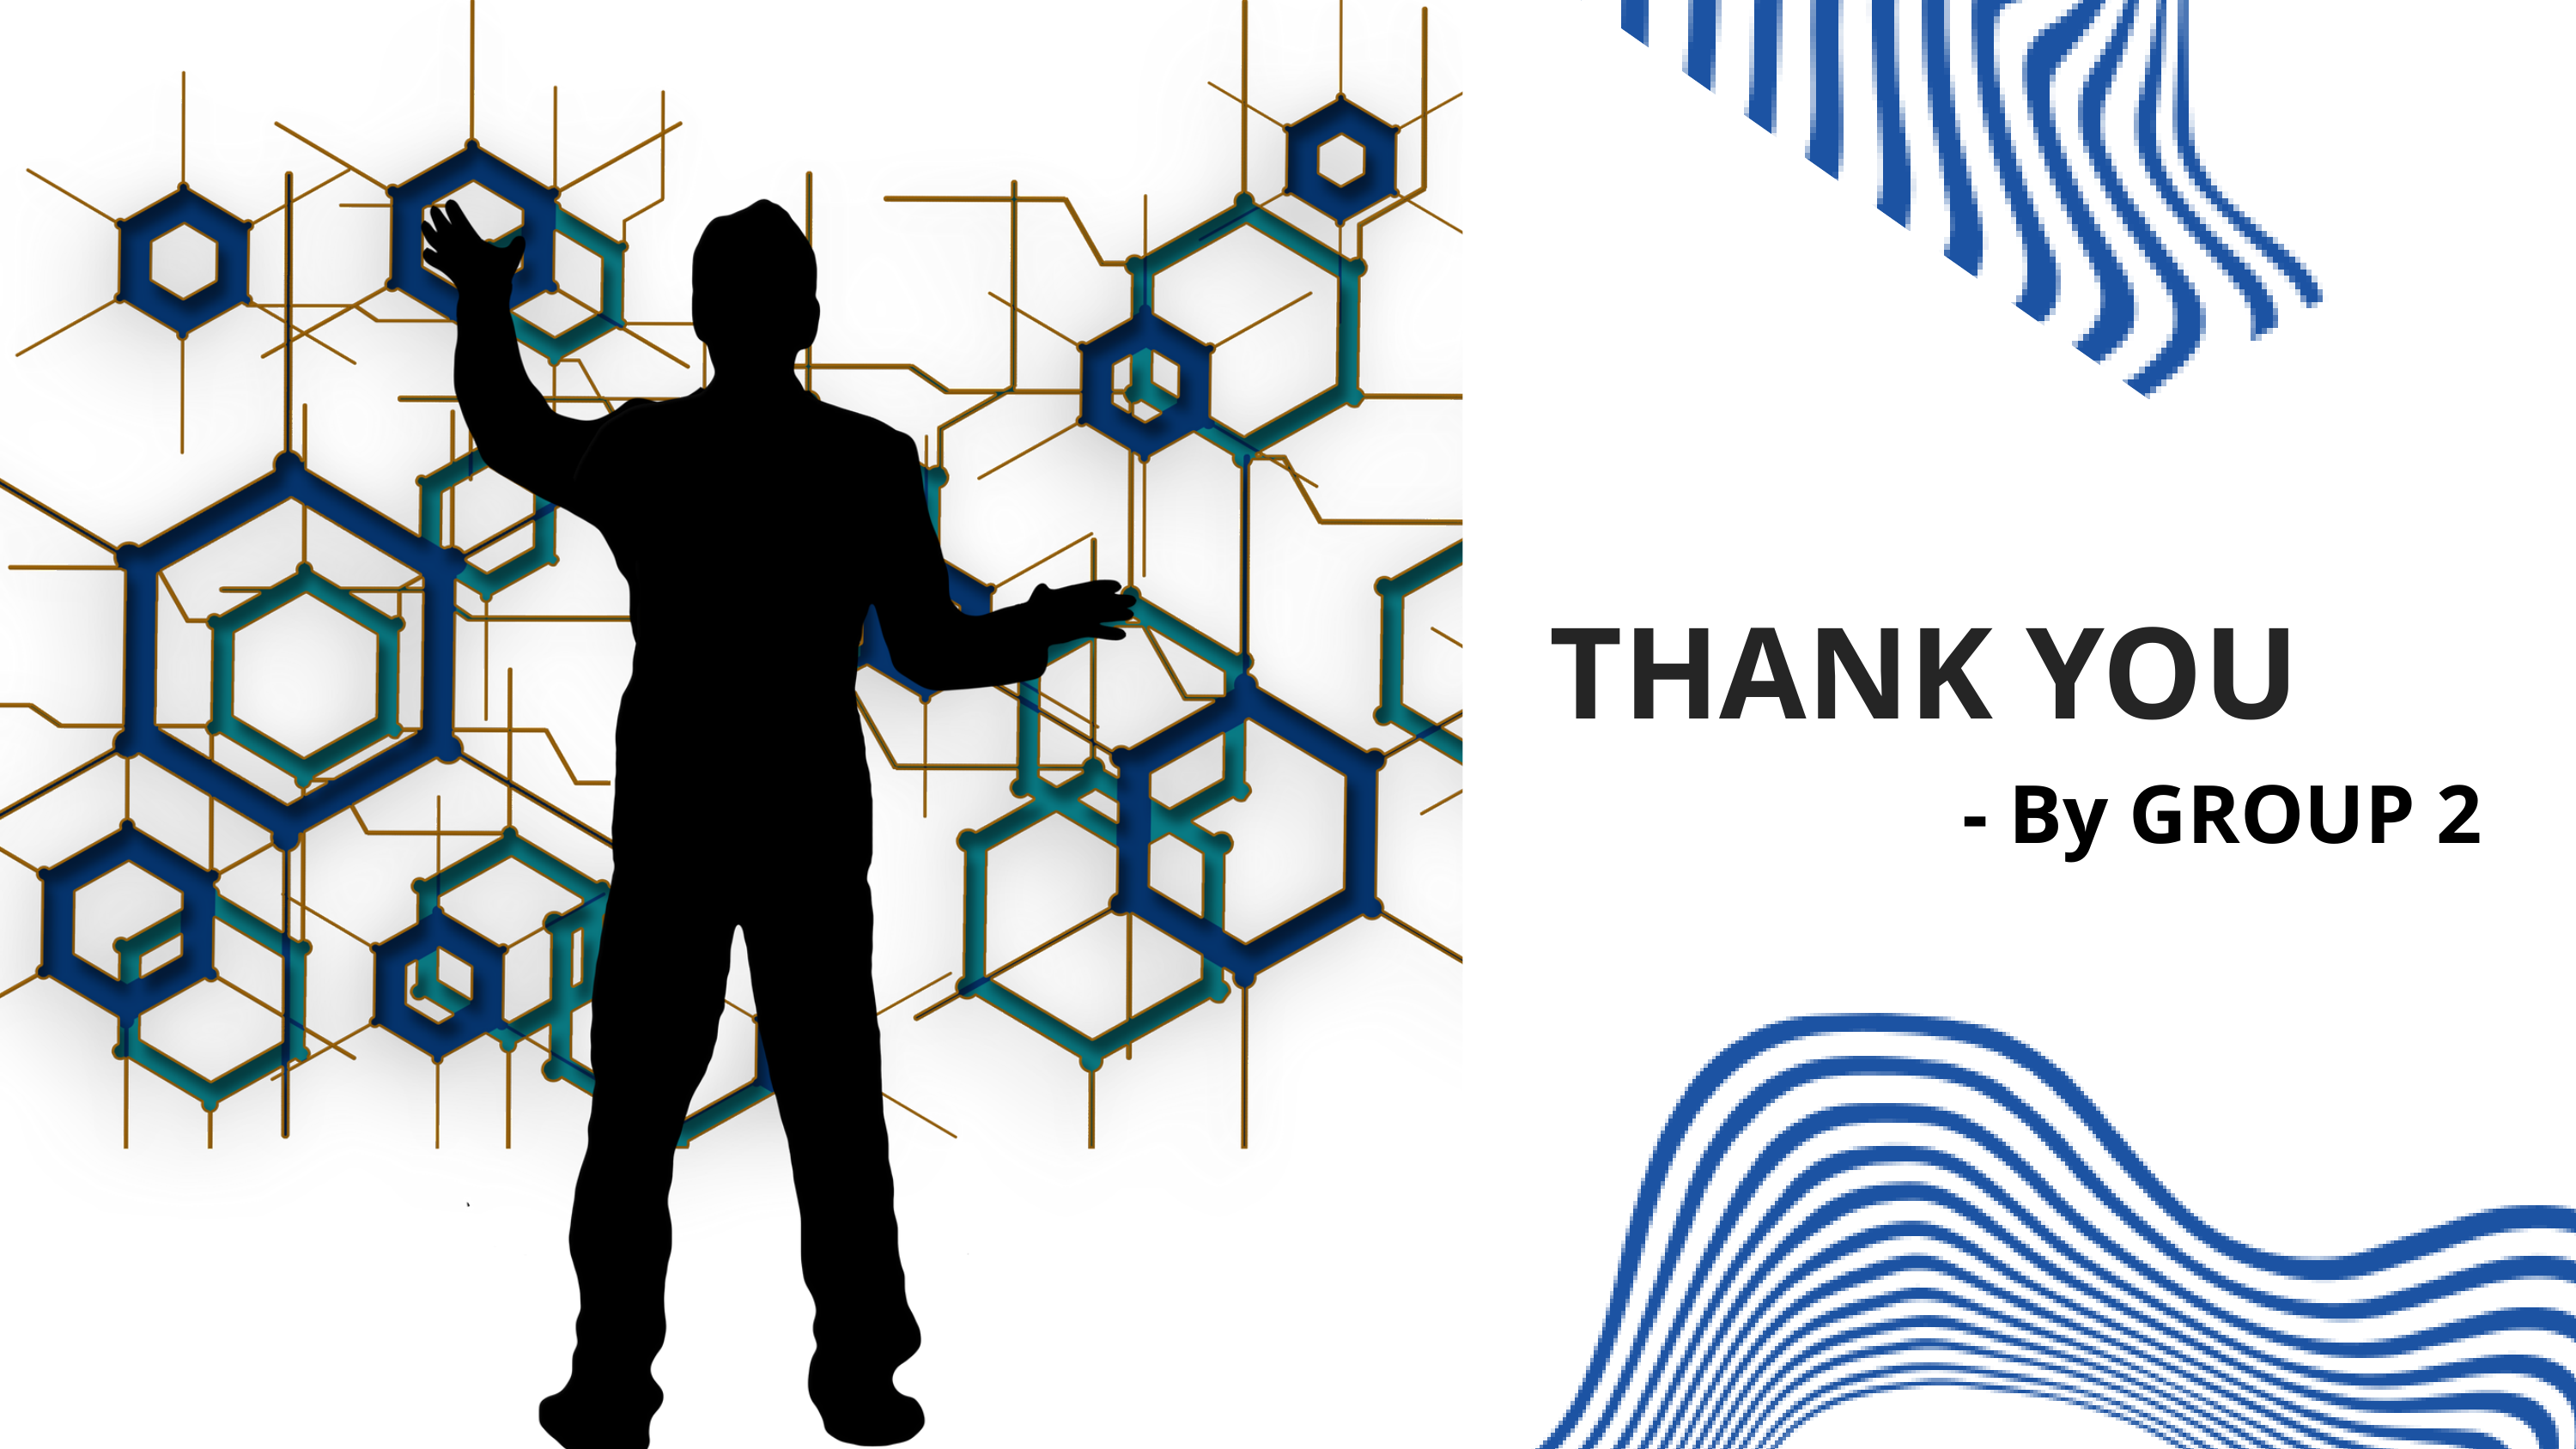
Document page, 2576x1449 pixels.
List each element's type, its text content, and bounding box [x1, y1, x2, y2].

text_box [1581, 0, 2576, 700]
text_box - By GROUP 2 [1959, 747, 2485, 859]
text_box THANK YOU [1549, 594, 2576, 744]
text_box [0, 0, 1463, 1449]
text_box [1463, 1013, 2576, 1449]
